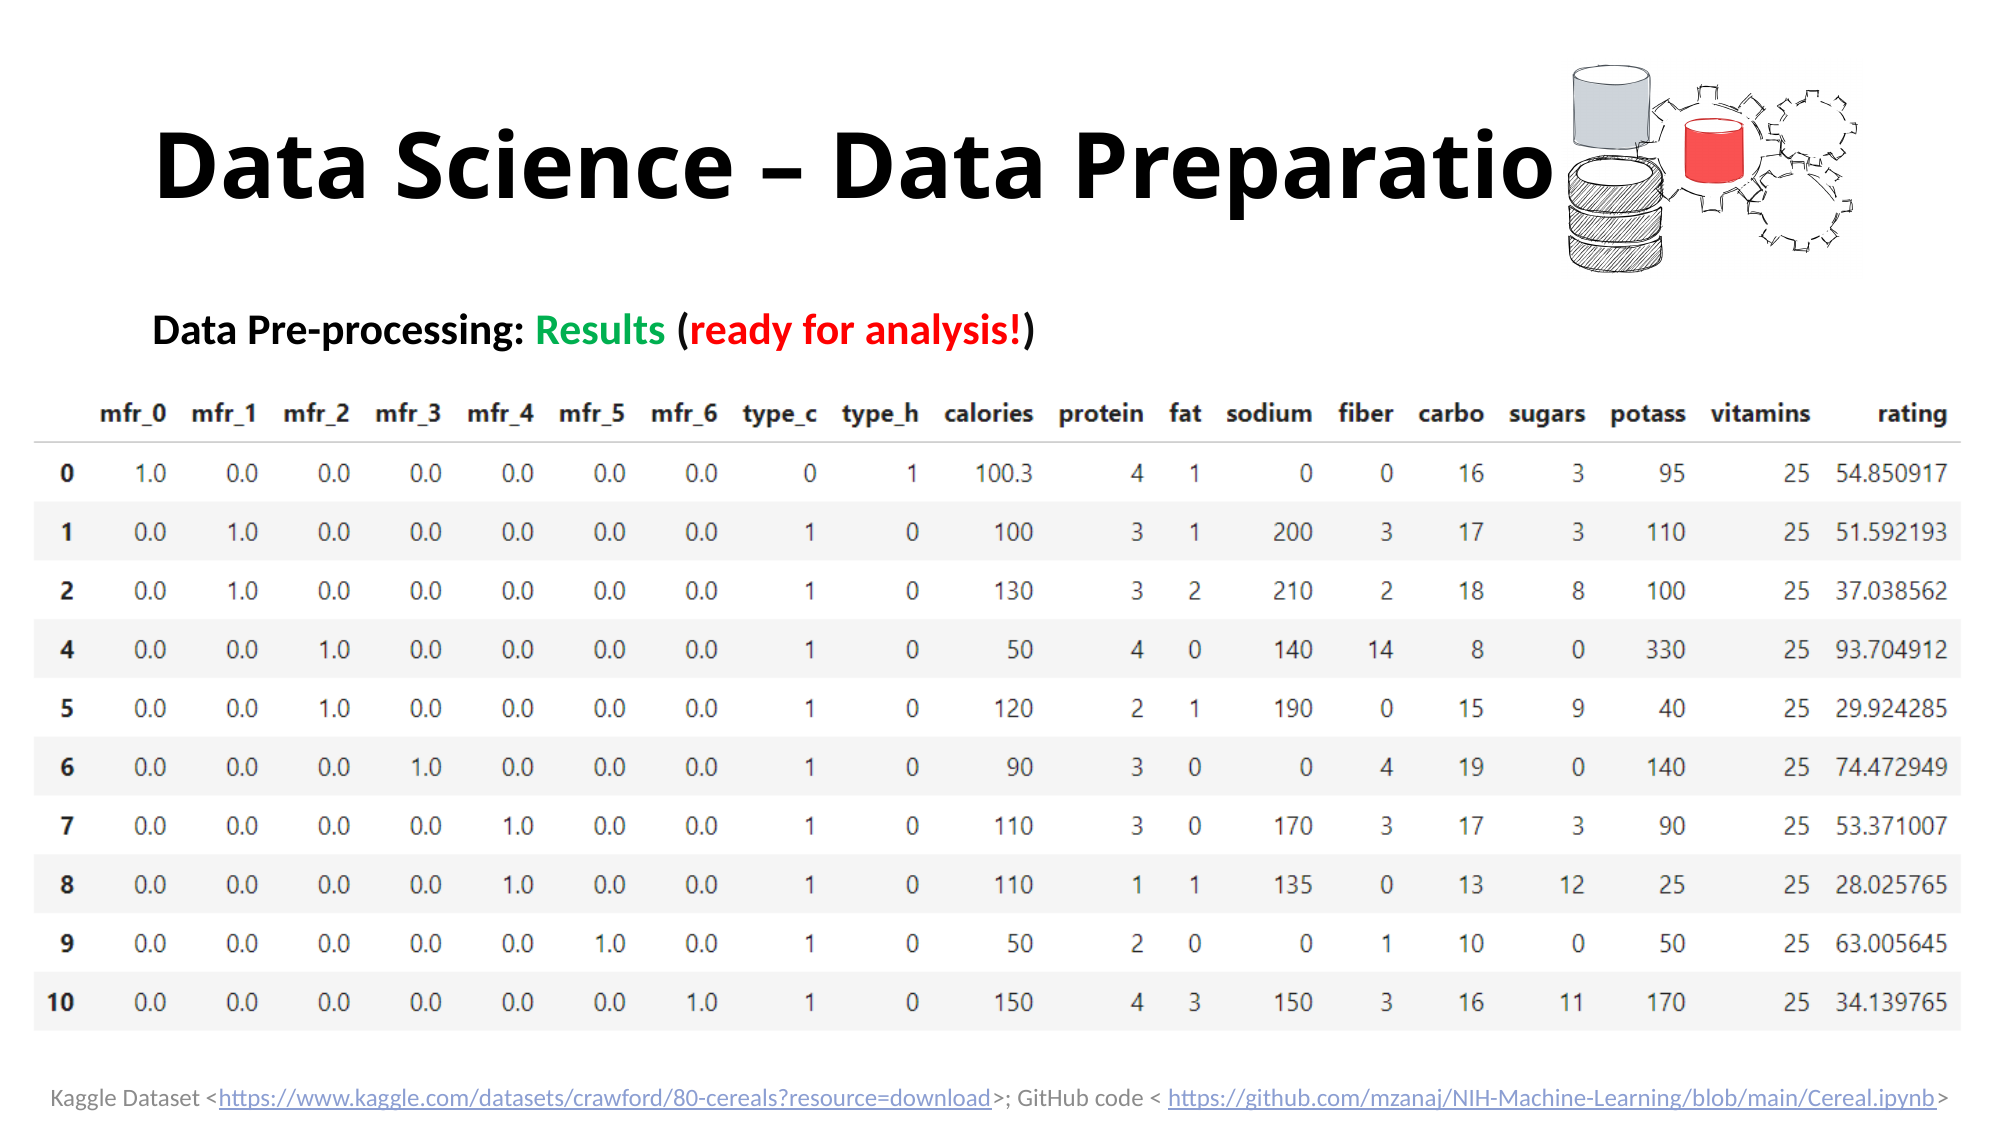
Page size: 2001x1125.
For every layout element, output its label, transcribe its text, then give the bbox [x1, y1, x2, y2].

picture [30, 394, 1968, 1049]
picture [1561, 58, 1863, 279]
list Data Pre-processing: Results (ready for analysis!) [137, 299, 1863, 394]
footer Kaggle Dataset <https://www.kaggle.com/datasets/crawford/80-cereals?resource=download>; GitHub code < https://github.com/mzanaj/NIH-Machine-Learning/blob/main/Cereal.ipynb> [0, 1068, 2000, 1124]
title Data Science – Data Preparation [137, 59, 1561, 278]
